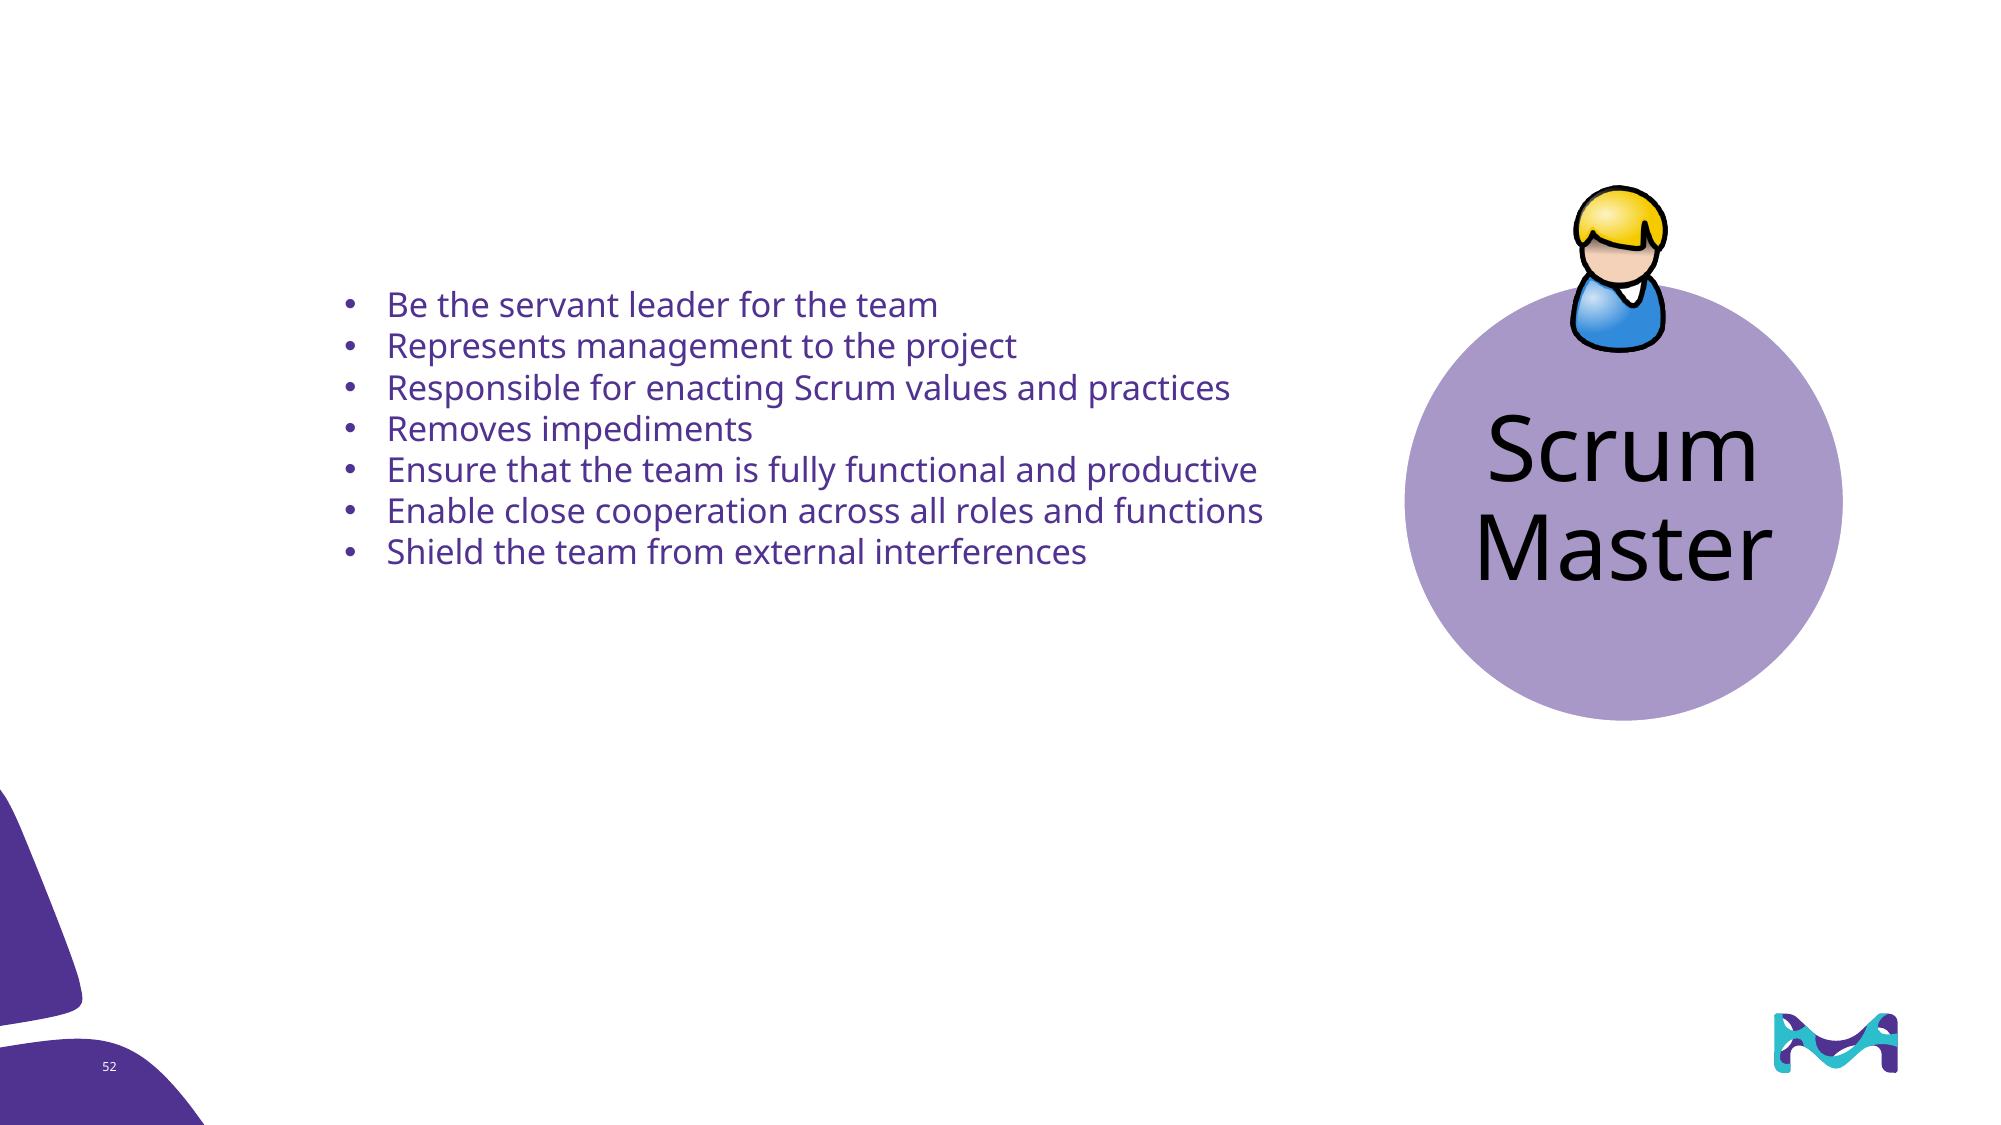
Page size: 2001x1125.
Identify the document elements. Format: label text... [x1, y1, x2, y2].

picture [1570, 185, 1668, 353]
slide_number 52 [102, 1046, 209, 1083]
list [1342, 280, 1906, 723]
list Be the servant leader for the team Represents management to the project Responsible for enacting Scrum values and practices Removes impediments Ensure that the team is fully functional and productive Enable close cooperation across all roles and functions Shield the team from external interferences [344, 280, 1362, 906]
